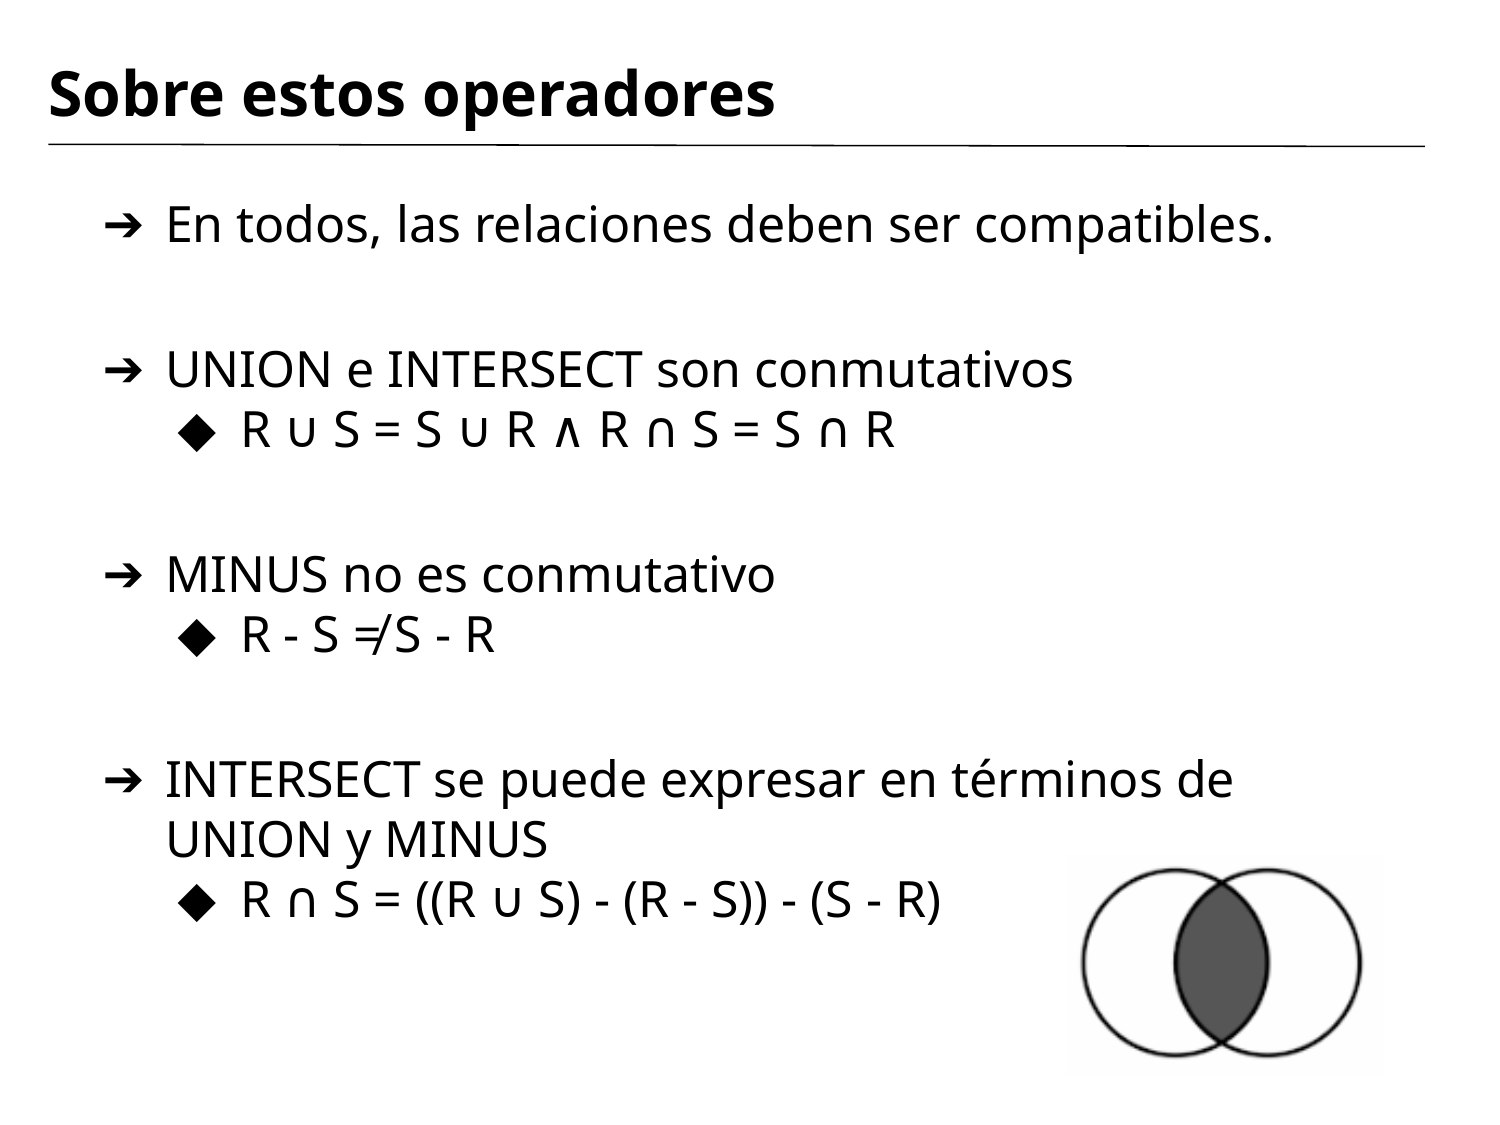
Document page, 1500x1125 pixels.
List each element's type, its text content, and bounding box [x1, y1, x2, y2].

list En todos, las relaciones deben ser compatibles. UNION e INTERSECT son conmutativos R ∪ S = S ∪ R ∧ R ∩ S = S ∩ R MINUS no es conmutativo R - S ≠ S - R INTERSECT se puede expresar en términos de UNION y MINUS R ∩ S = ((R ∪ S) - (R - S)) - (S - R) [75, 177, 1384, 1037]
picture [1066, 854, 1384, 1075]
title Sobre estos operadores [33, 32, 1384, 145]
